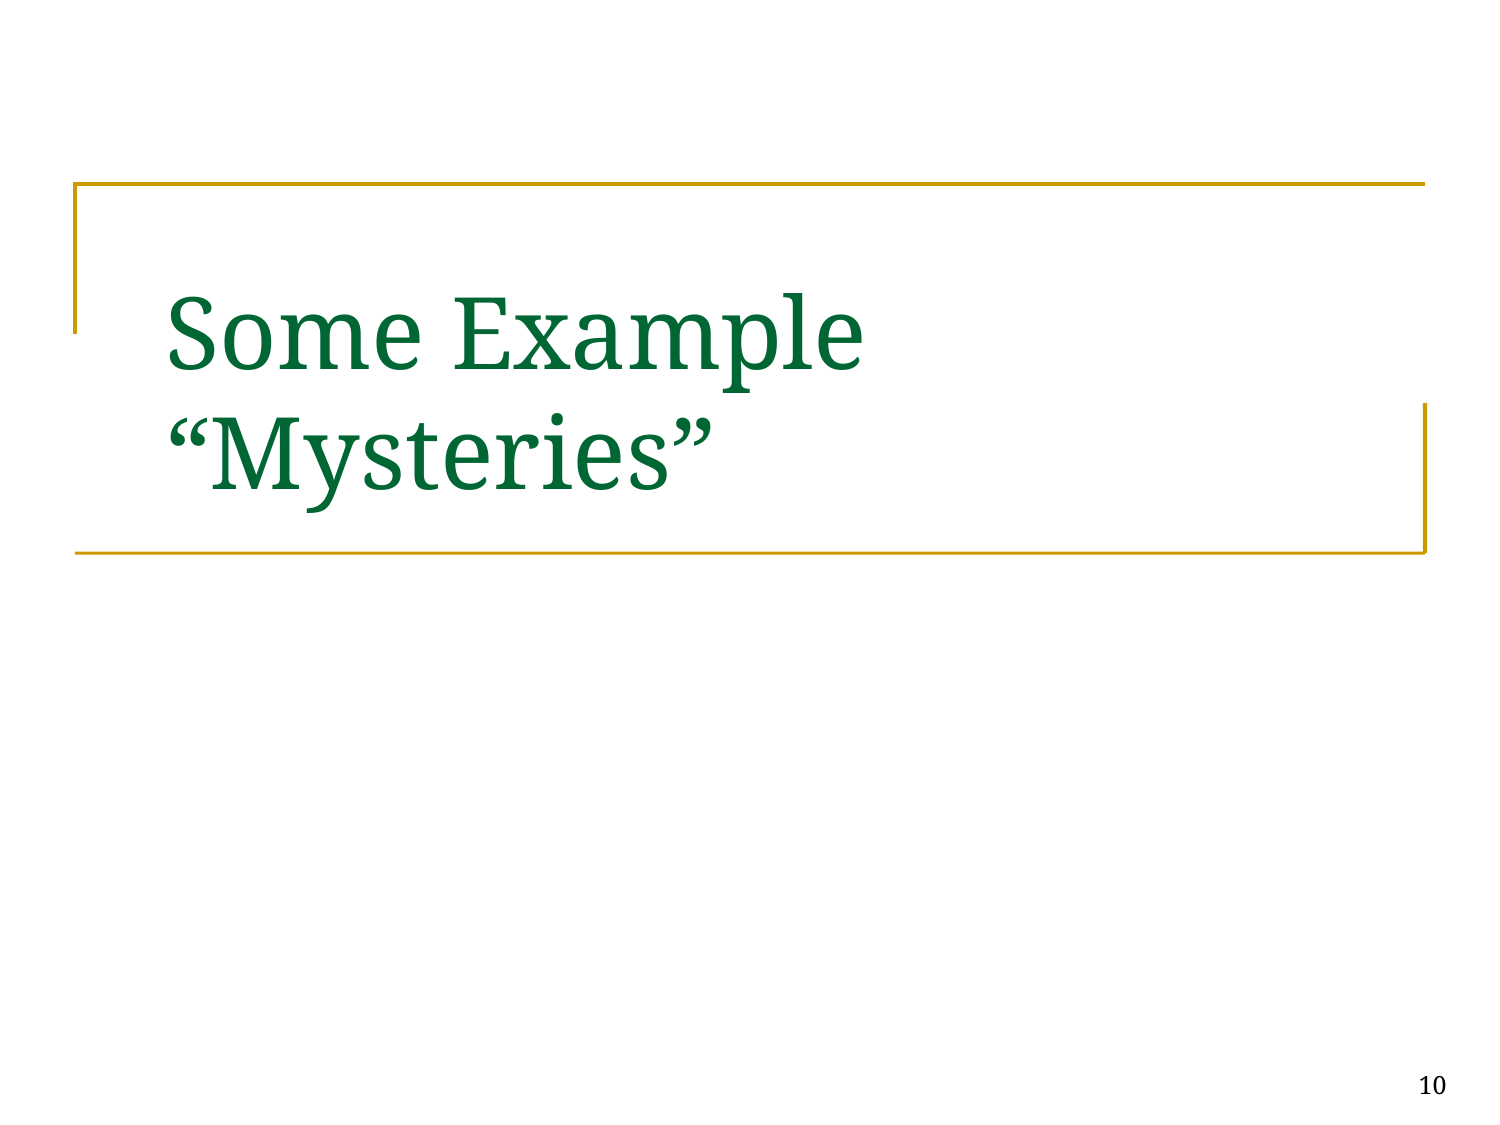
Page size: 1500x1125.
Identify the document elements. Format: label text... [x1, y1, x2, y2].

title Some Example “Mysteries” [150, 262, 1450, 550]
slide_number 10 [1111, 1036, 1462, 1112]
